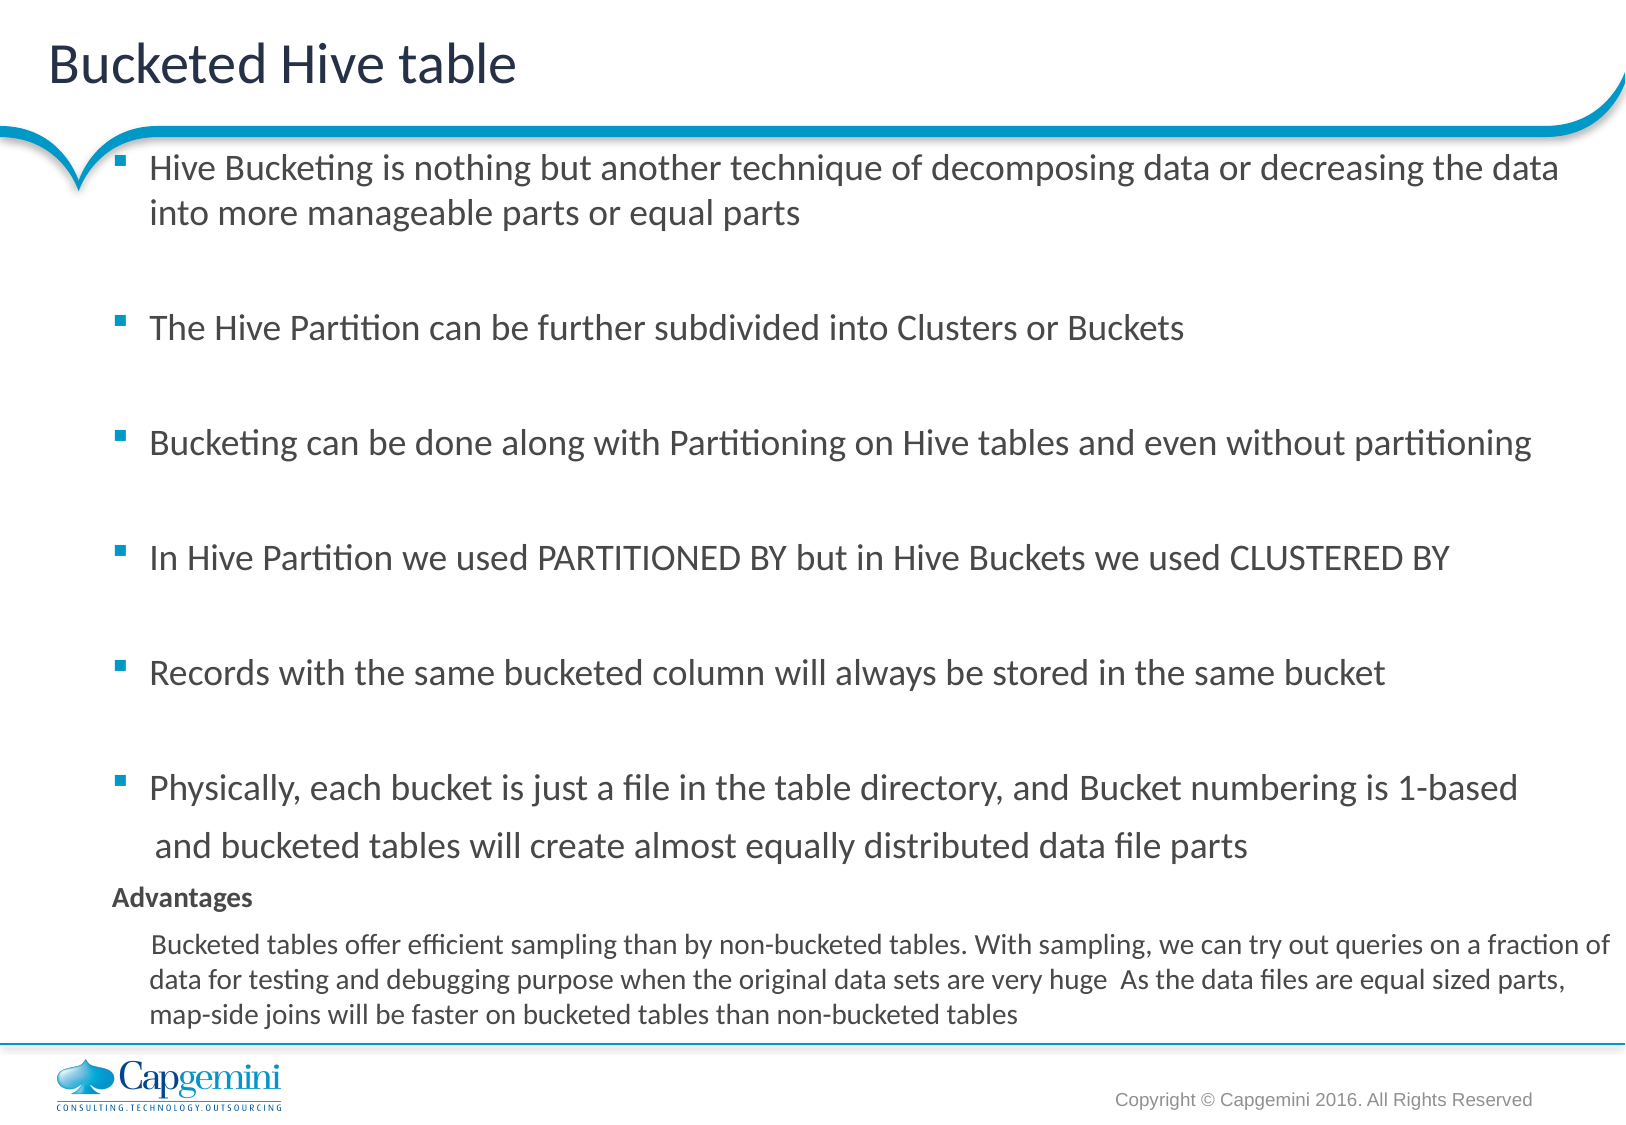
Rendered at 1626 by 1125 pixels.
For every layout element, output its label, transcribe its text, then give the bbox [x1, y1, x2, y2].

picture [57, 1059, 281, 1111]
list Hive Bucketing is nothing but another technique of decomposing data or decreasing the data into more manageable parts or equal parts The Hive Partition can be further subdivided into Clusters or Buckets Bucketing can be done along with Partitioning on Hive tables and even without partitioning In Hive Partition we used PARTITIONED BY but in Hive Buckets we used CLUSTERED BY Records with the same bucketed column will always be stored in the same bucket Physically, each bucket is just a file in the table directory, and Bucket numbering is 1-based and bucketed tables will create almost equally distributed data file parts Advantages Bucketed tables offer efficient sampling than by non-bucketed tables. With sampling, we can try out queries on a fraction of data for testing and debugging purpose when the original data sets are very huge As the data files are equal sized parts, map-side joins will be faster on bucketed tables than non-bucketed tables [111, 137, 1625, 1038]
title Bucketed Hive table [0, 0, 1625, 132]
